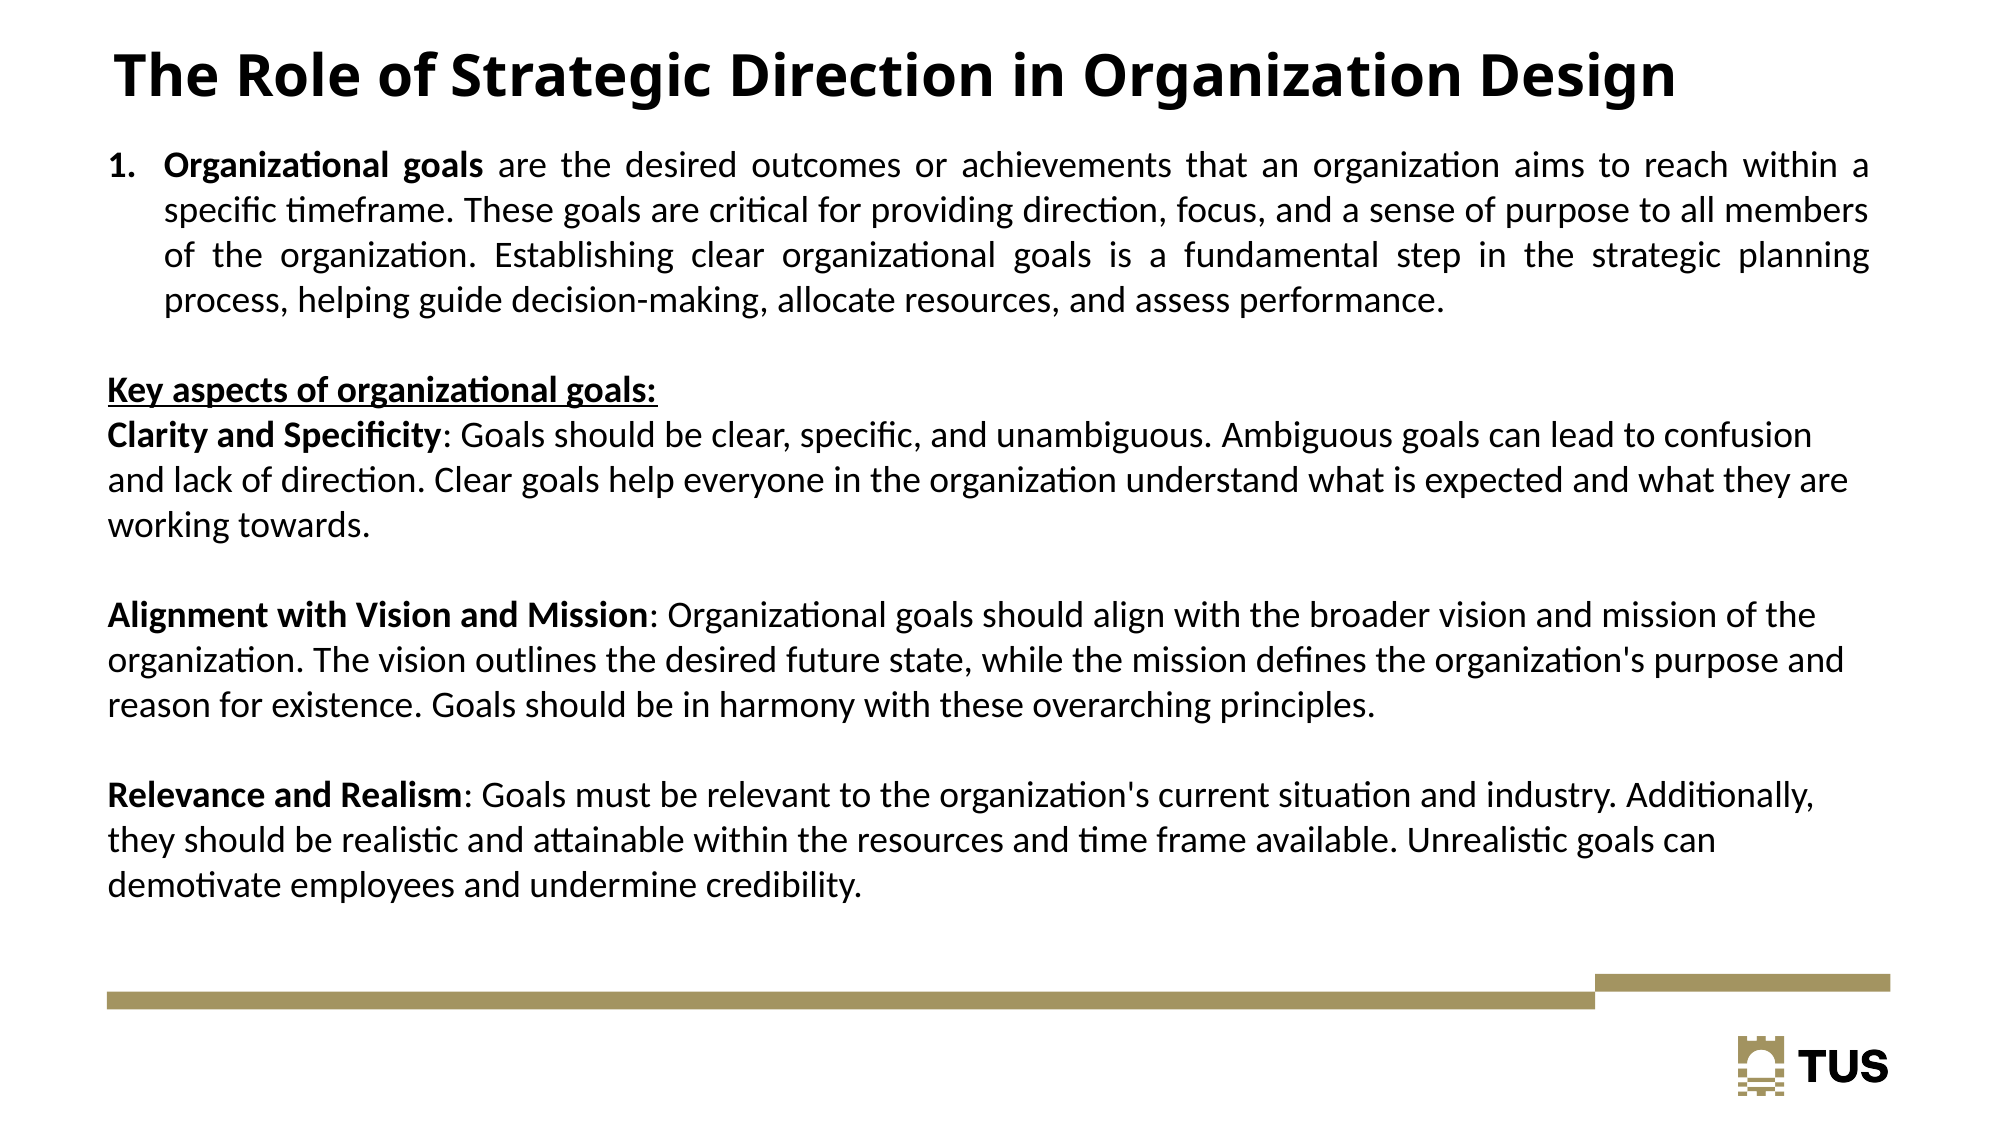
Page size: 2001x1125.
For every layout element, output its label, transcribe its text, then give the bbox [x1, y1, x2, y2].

picture [1738, 1036, 1888, 1096]
title The Role of Strategic Direction in Organization Design [113, 38, 1878, 132]
text_box Organizational goals are the desired outcomes or achievements that an organization aims to reach within a specific timeframe. These goals are critical for providing direction, focus, and a sense of purpose to all members of the organization. Establishing clear organizational goals is a fundamental step in the strategic planning process, helping guide decision-making, allocate resources, and assess performance. Key aspects of organizational goals: Clarity and Specificity: Goals should be clear, specific, and unambiguous. Ambiguous goals can lead to confusion and lack of direction. Clear goals help everyone in the organization understand what is expected and what they are working towards. Alignment with Vision and Mission: Organizational goals should align with the broader vision and mission of the organization. The vision outlines the desired future state, while the mission defines the organization's purpose and reason for existence. Goals should be in harmony with these overarching principles. Relevance and Realism: Goals must be relevant to the organization's current situation and industry. Additionally, they should be realistic and attainable within the resources and time frame available. Unrealistic goals can demotivate employees and undermine credibility. [93, 132, 1887, 958]
